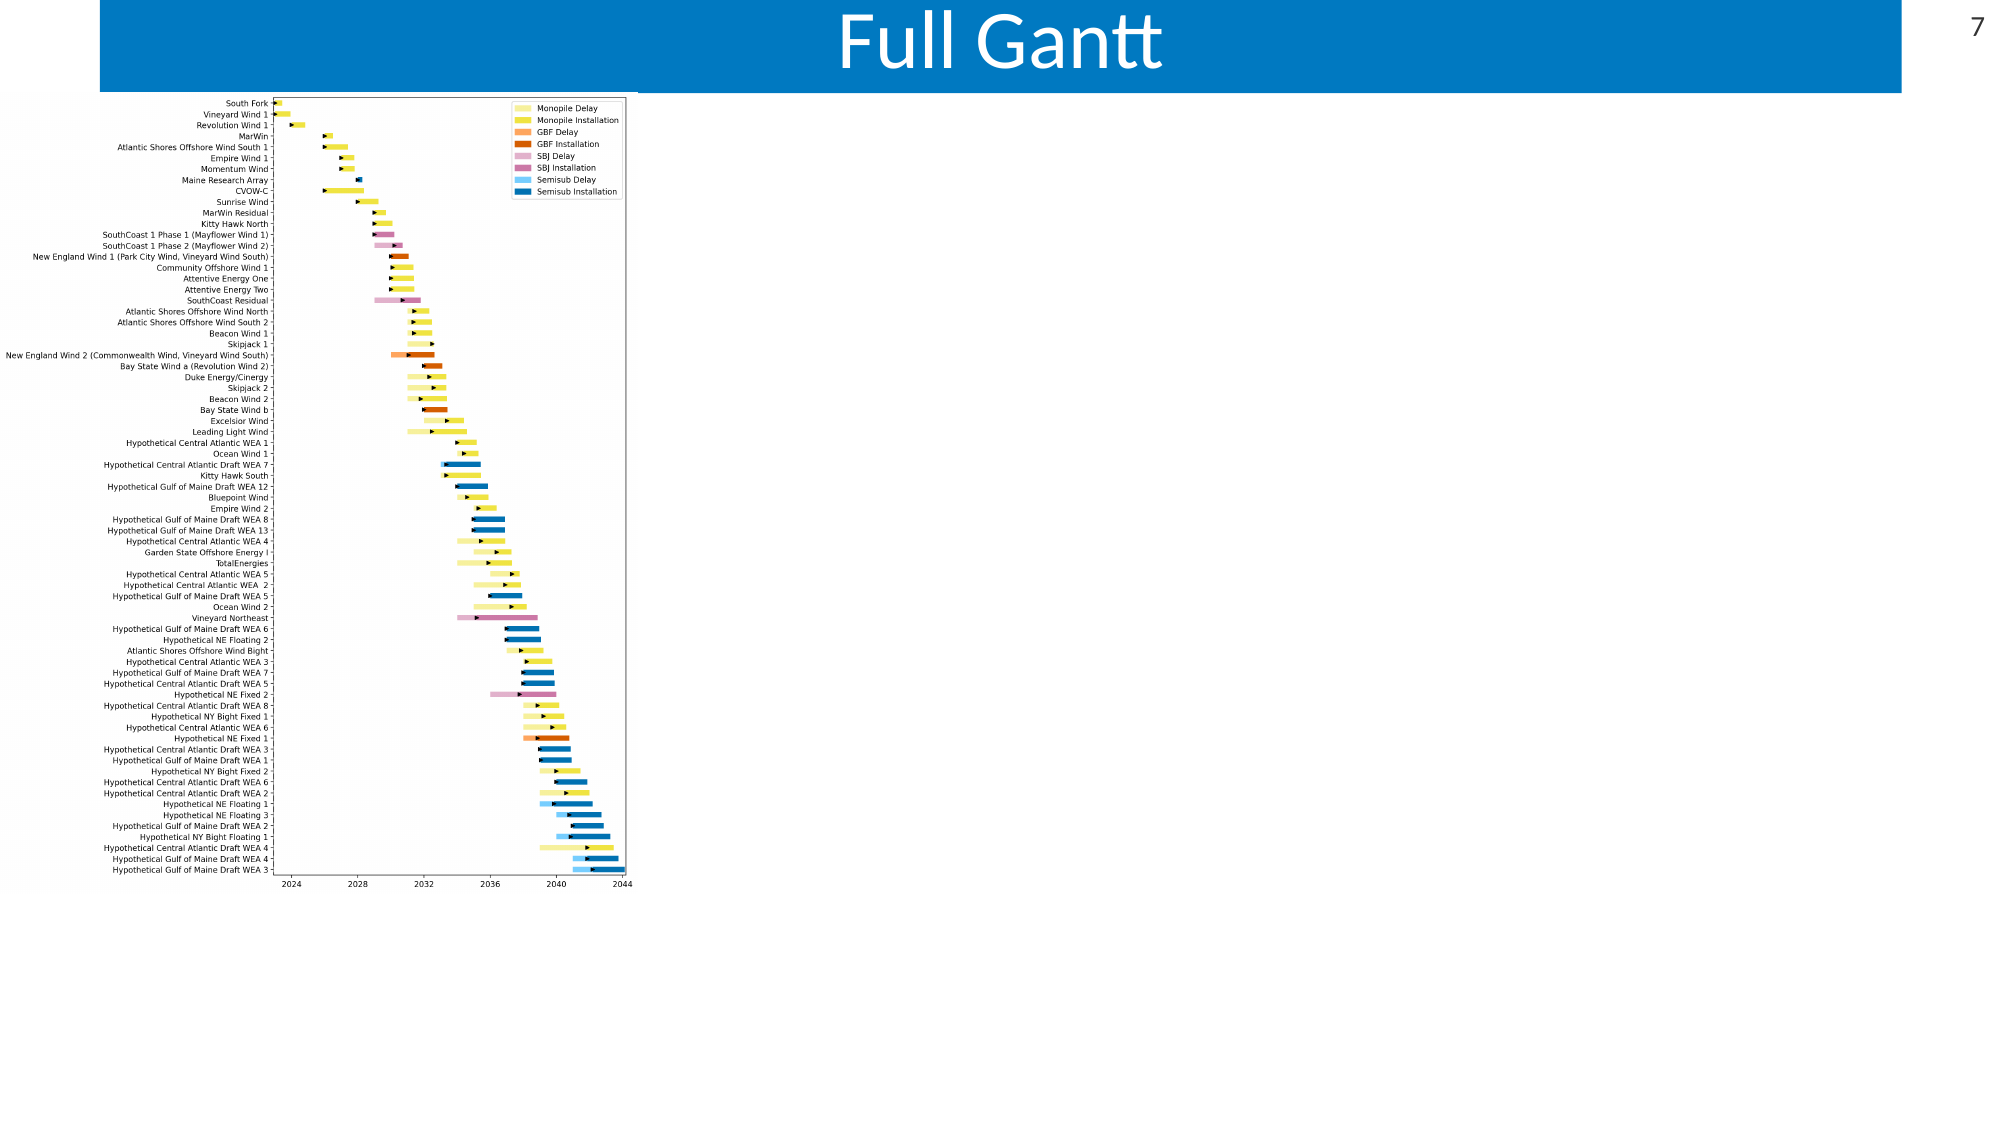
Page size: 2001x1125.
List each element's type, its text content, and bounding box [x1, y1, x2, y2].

picture [0, 92, 638, 894]
title Full Gantt [99, 0, 1902, 94]
